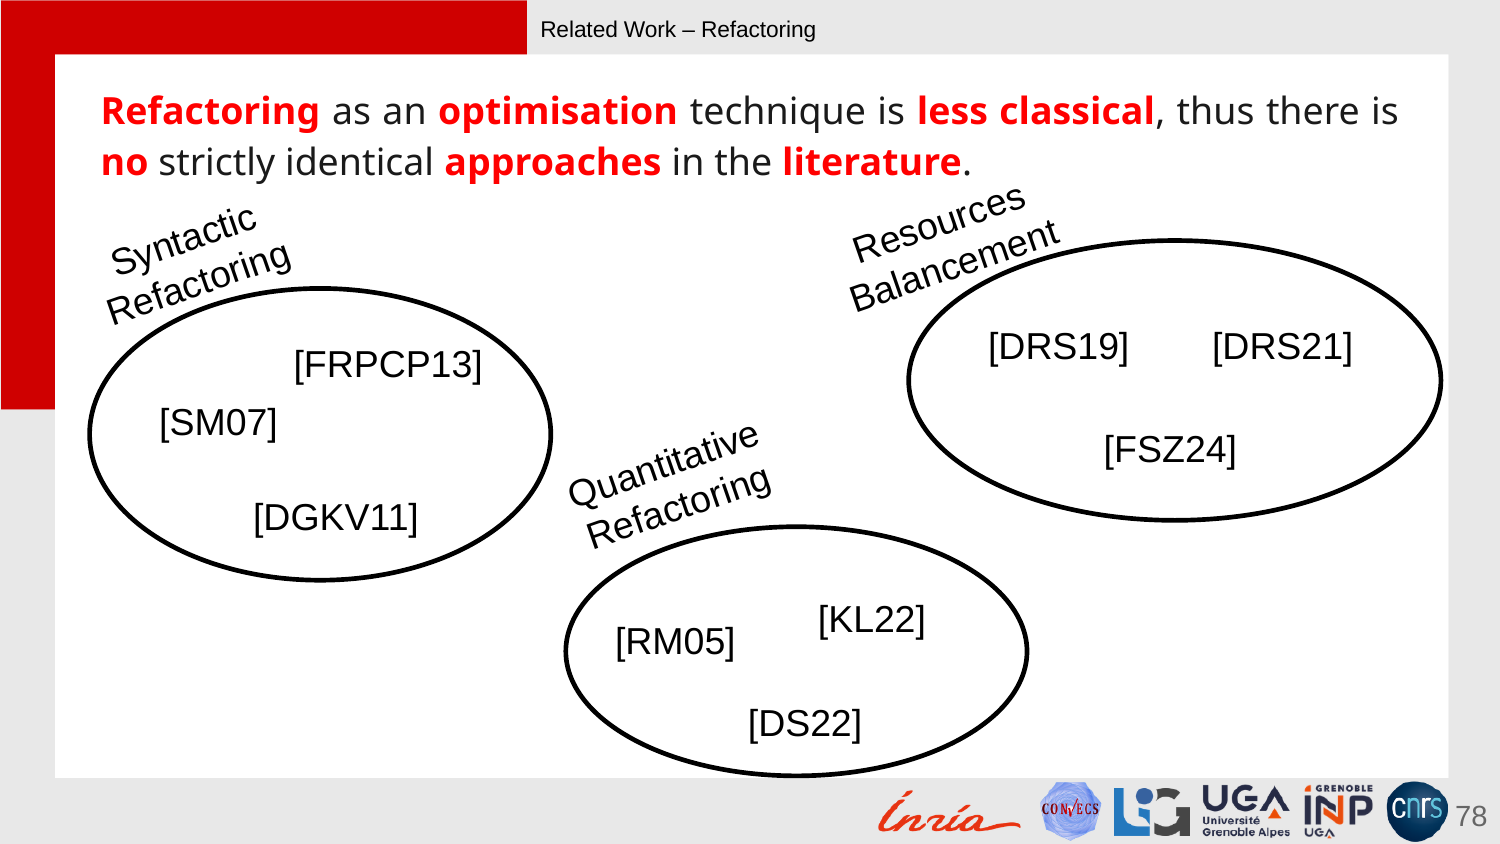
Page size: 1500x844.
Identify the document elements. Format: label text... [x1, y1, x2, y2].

text_box [DRS19] [973, 307, 1197, 371]
text_box [89, 288, 551, 581]
text_box [565, 526, 1028, 776]
text_box [FRPCP13] [278, 325, 503, 389]
text_box [908, 240, 1441, 521]
text_box [RM05] [599, 602, 824, 666]
text_box [SM07] [144, 383, 369, 447]
text_box [KL22] [802, 580, 1027, 644]
title Related Work – Refactoring [525, 0, 1165, 58]
text_box [DS22] [732, 683, 957, 748]
text_box [DRS21] [1197, 307, 1422, 371]
text_box 78 [1438, 784, 1500, 844]
text_box [FSZ24] [1088, 409, 1313, 474]
text_box Quantitative Refactoring [520, 383, 821, 584]
text_box Refactoring as an optimisation technique is less classical, thus there is no strictly identical approaches in the literature. [85, 64, 1415, 199]
text_box [DGKV11] [238, 477, 463, 541]
picture [0, 0, 1500, 844]
text_box Resources Balancement [803, 159, 1089, 325]
text_box Syntactic Refactoring [71, 199, 310, 334]
